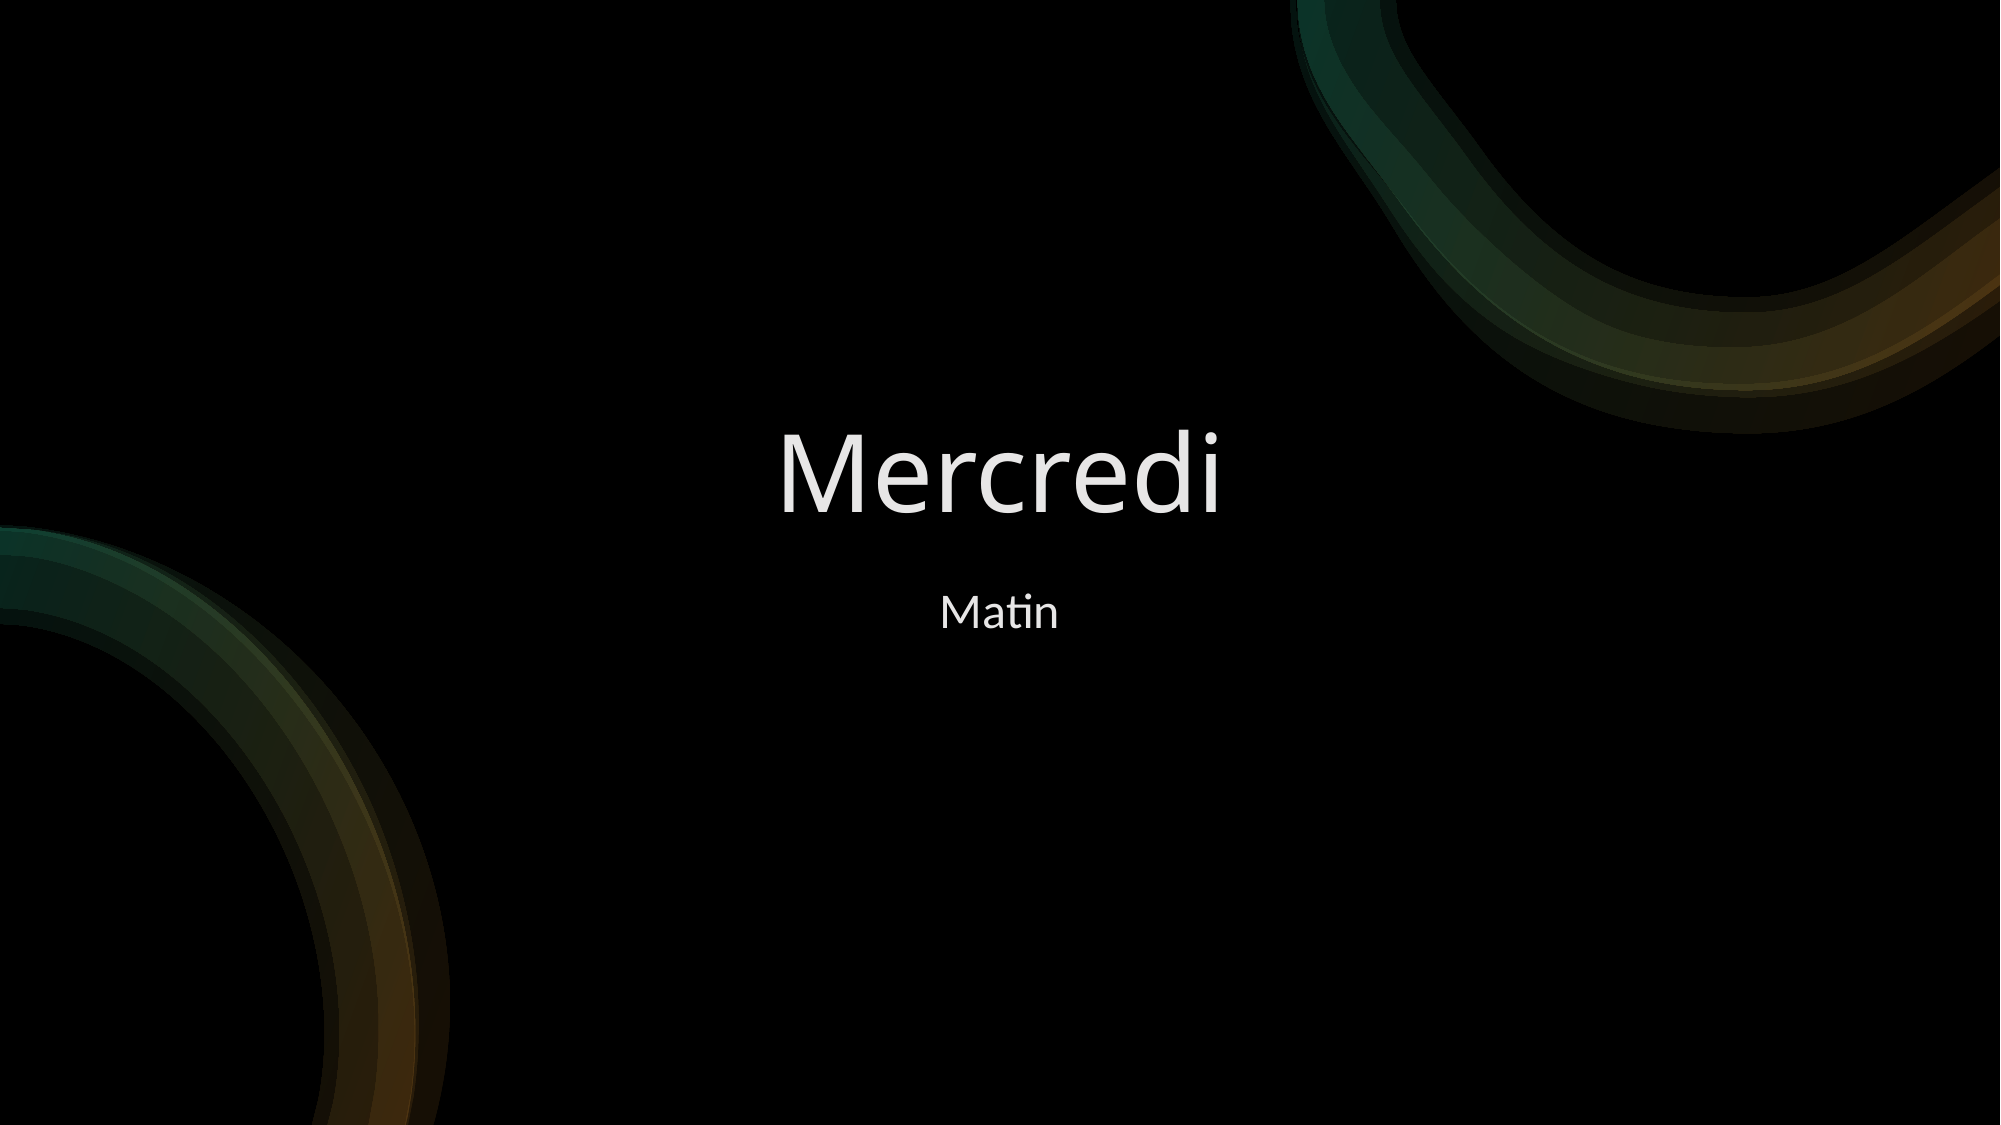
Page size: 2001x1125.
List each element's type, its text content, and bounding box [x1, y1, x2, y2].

text_box [0, 0, 2000, 1125]
title Mercredi [123, 216, 1877, 544]
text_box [0, 600, 525, 1051]
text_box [1290, 0, 2000, 434]
subtitle Matin [223, 578, 1777, 721]
